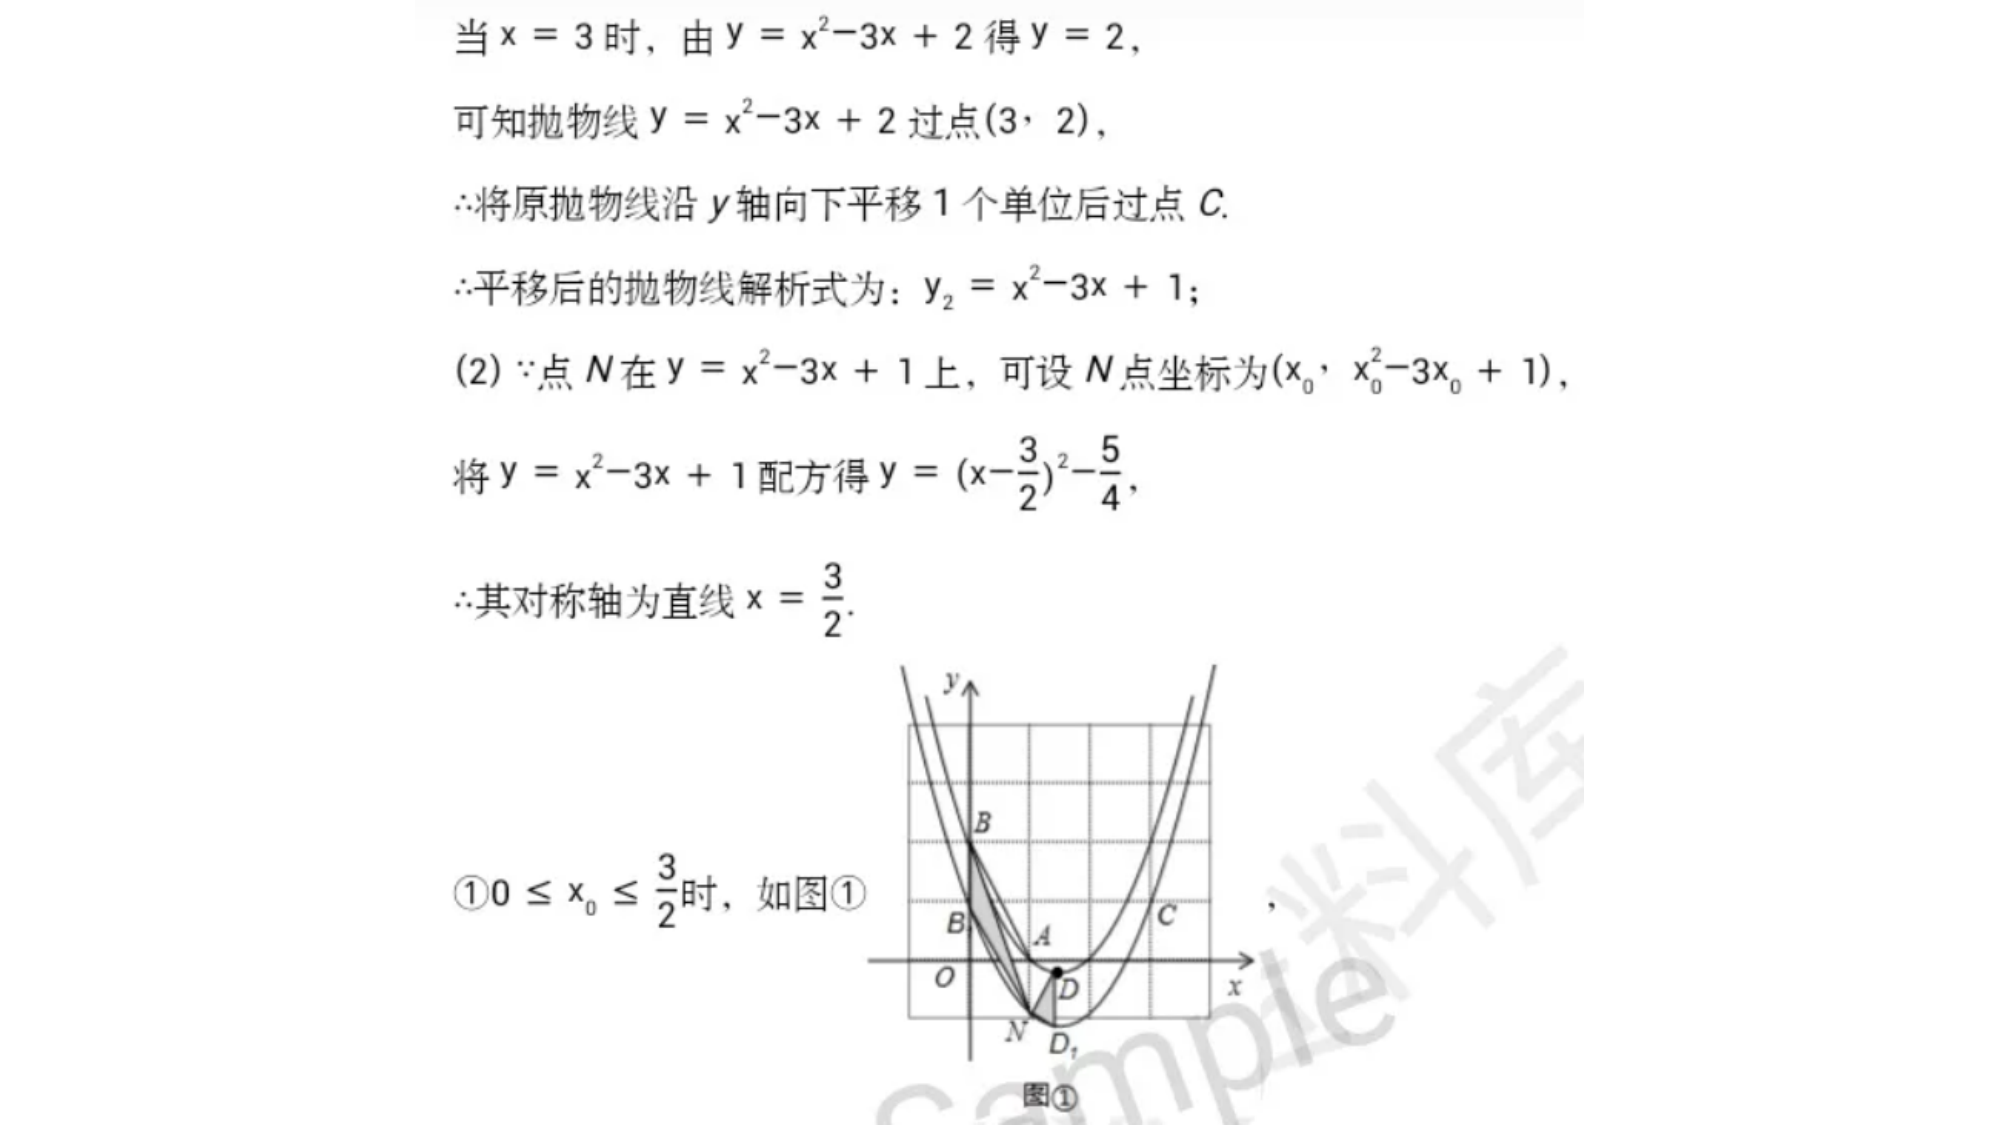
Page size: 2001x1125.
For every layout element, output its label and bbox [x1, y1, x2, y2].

picture [415, 0, 1585, 1125]
